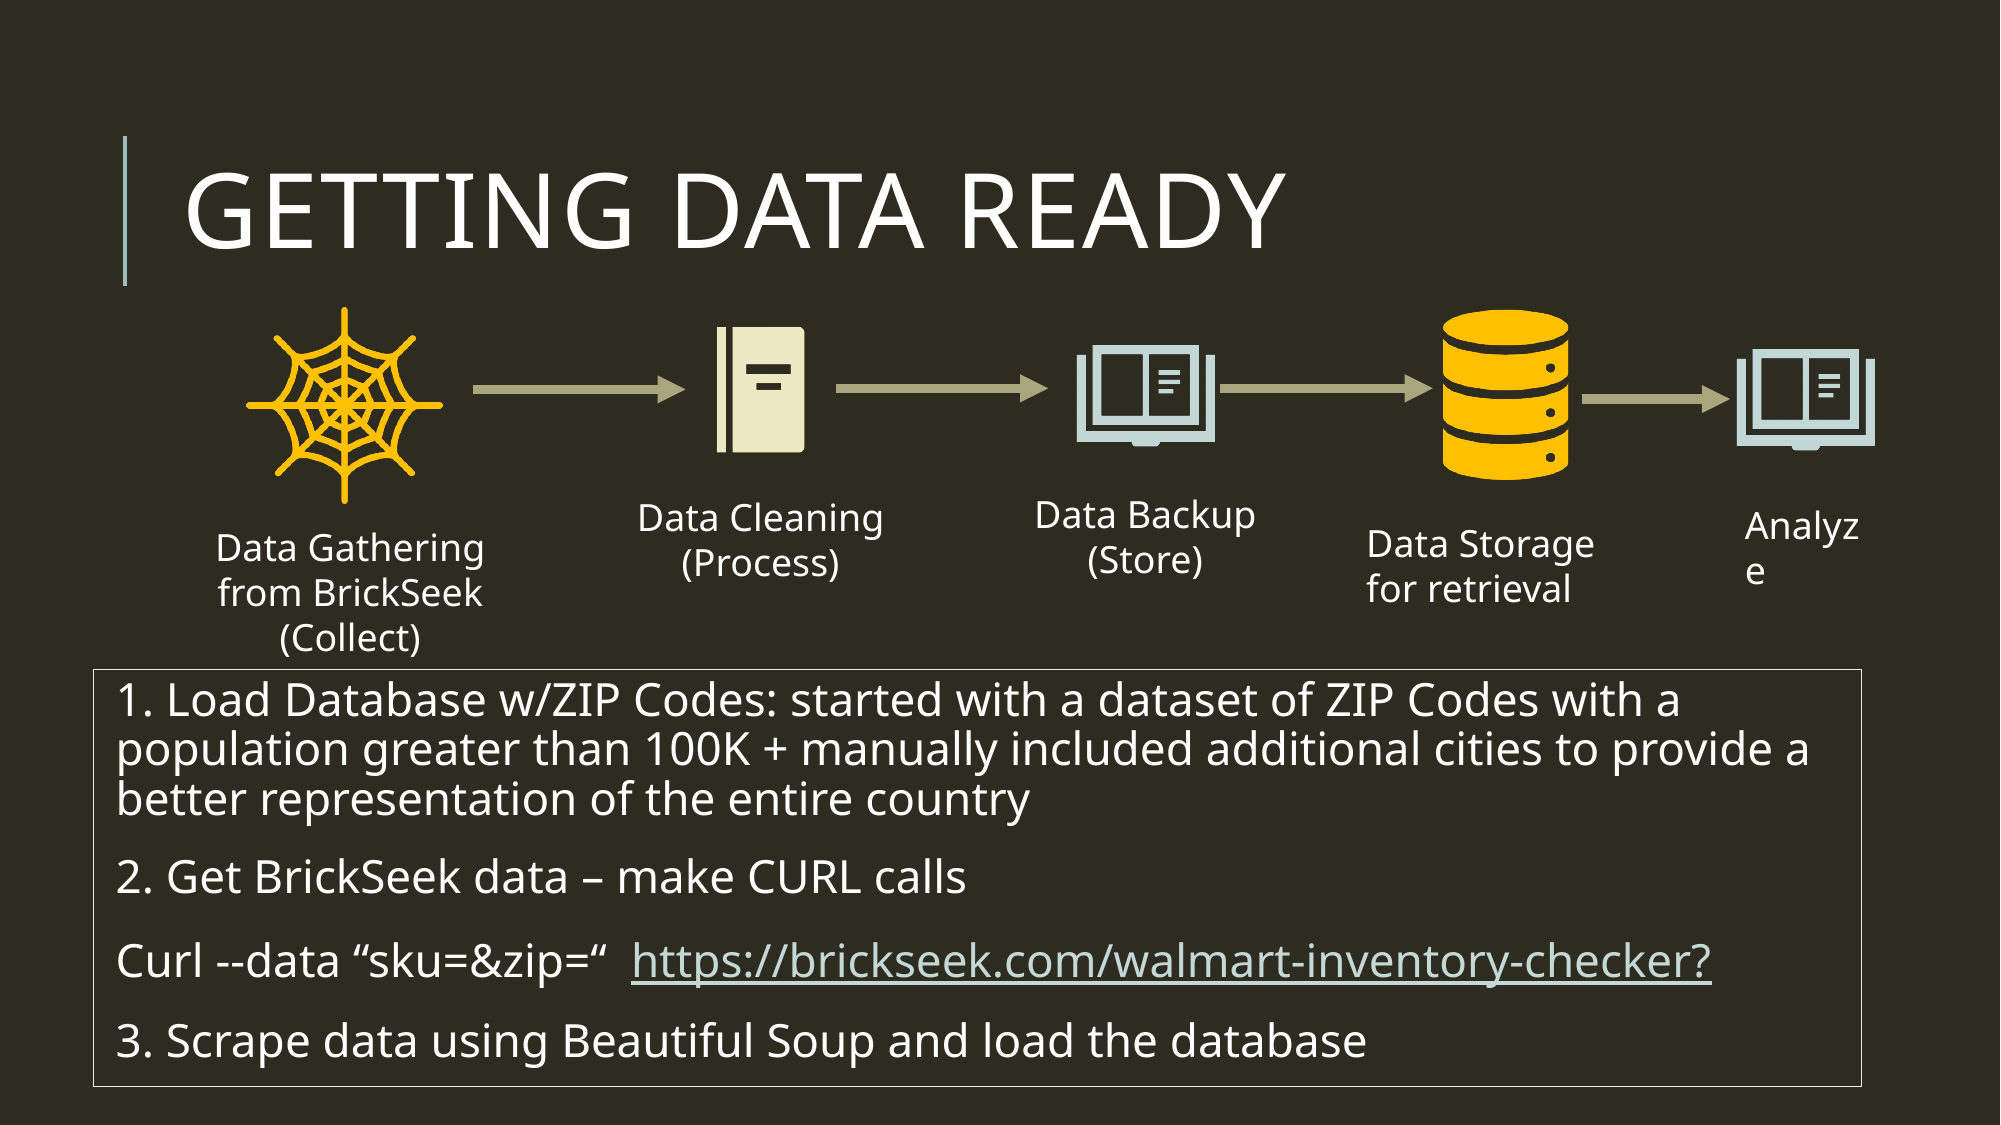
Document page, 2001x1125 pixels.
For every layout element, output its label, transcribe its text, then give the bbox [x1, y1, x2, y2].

text_box Data Backup (Store) [1018, 483, 1273, 588]
text_box Data Storage for retrieval [1351, 512, 1660, 618]
picture [1070, 319, 1221, 471]
text_box Data Gathering from BrickSeek (Collect) [176, 516, 524, 667]
title Getting data ready [168, 96, 1763, 342]
text_box Analyze [1730, 494, 1884, 599]
list 1. Load Database w/ZIP Codes: started with a dataset of ZIP Codes with a population greater than 100K + manually included additional cities to provide a better representation of the entire country 2. Get BrickSeek data – make CURL calls Curl --data “sku=&zip=“ https://brickseek.com/walmart-inventory-checker? 3. Scrape data using Beautiful Soup and load the database [93, 669, 1862, 1087]
picture [685, 314, 836, 465]
text_box Data Cleaning (Process) [612, 486, 909, 592]
picture [237, 301, 452, 516]
picture [1729, 323, 1881, 475]
picture [1398, 287, 1613, 503]
